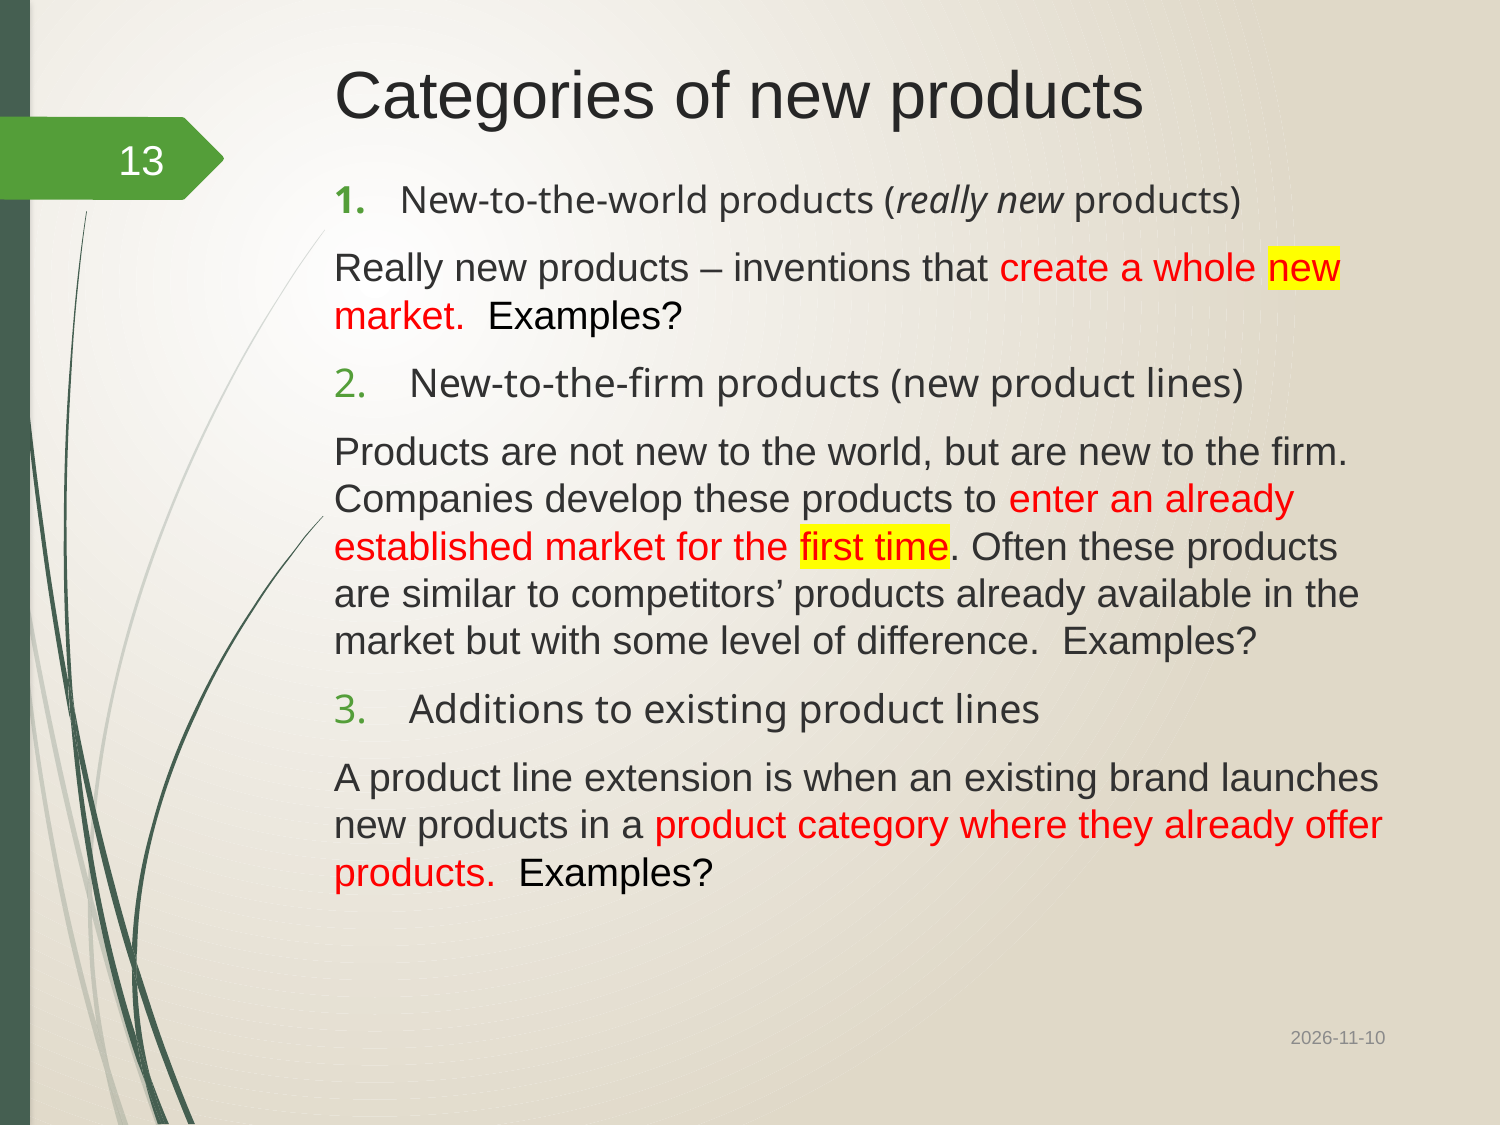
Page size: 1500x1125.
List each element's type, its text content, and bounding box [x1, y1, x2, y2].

title Categories of new products [319, 44, 1400, 168]
slide_number 13 [83, 129, 180, 190]
list New-to-the-world products (really new products) Really new products – inventions that create a whole new market. Examples? New-to-the-firm products (new product lines) Products are not new to the world, but are new to the firm. Companies develop these products to enter an already established market for the first time. Often these products are similar to competitors’ products already available in the market but with some level of difference. Examples? Additions to existing product lines A product line extension is when an existing brand launches new products in a product category where they already offer products. Examples? [318, 168, 1400, 1068]
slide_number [1275, 1006, 1401, 1068]
